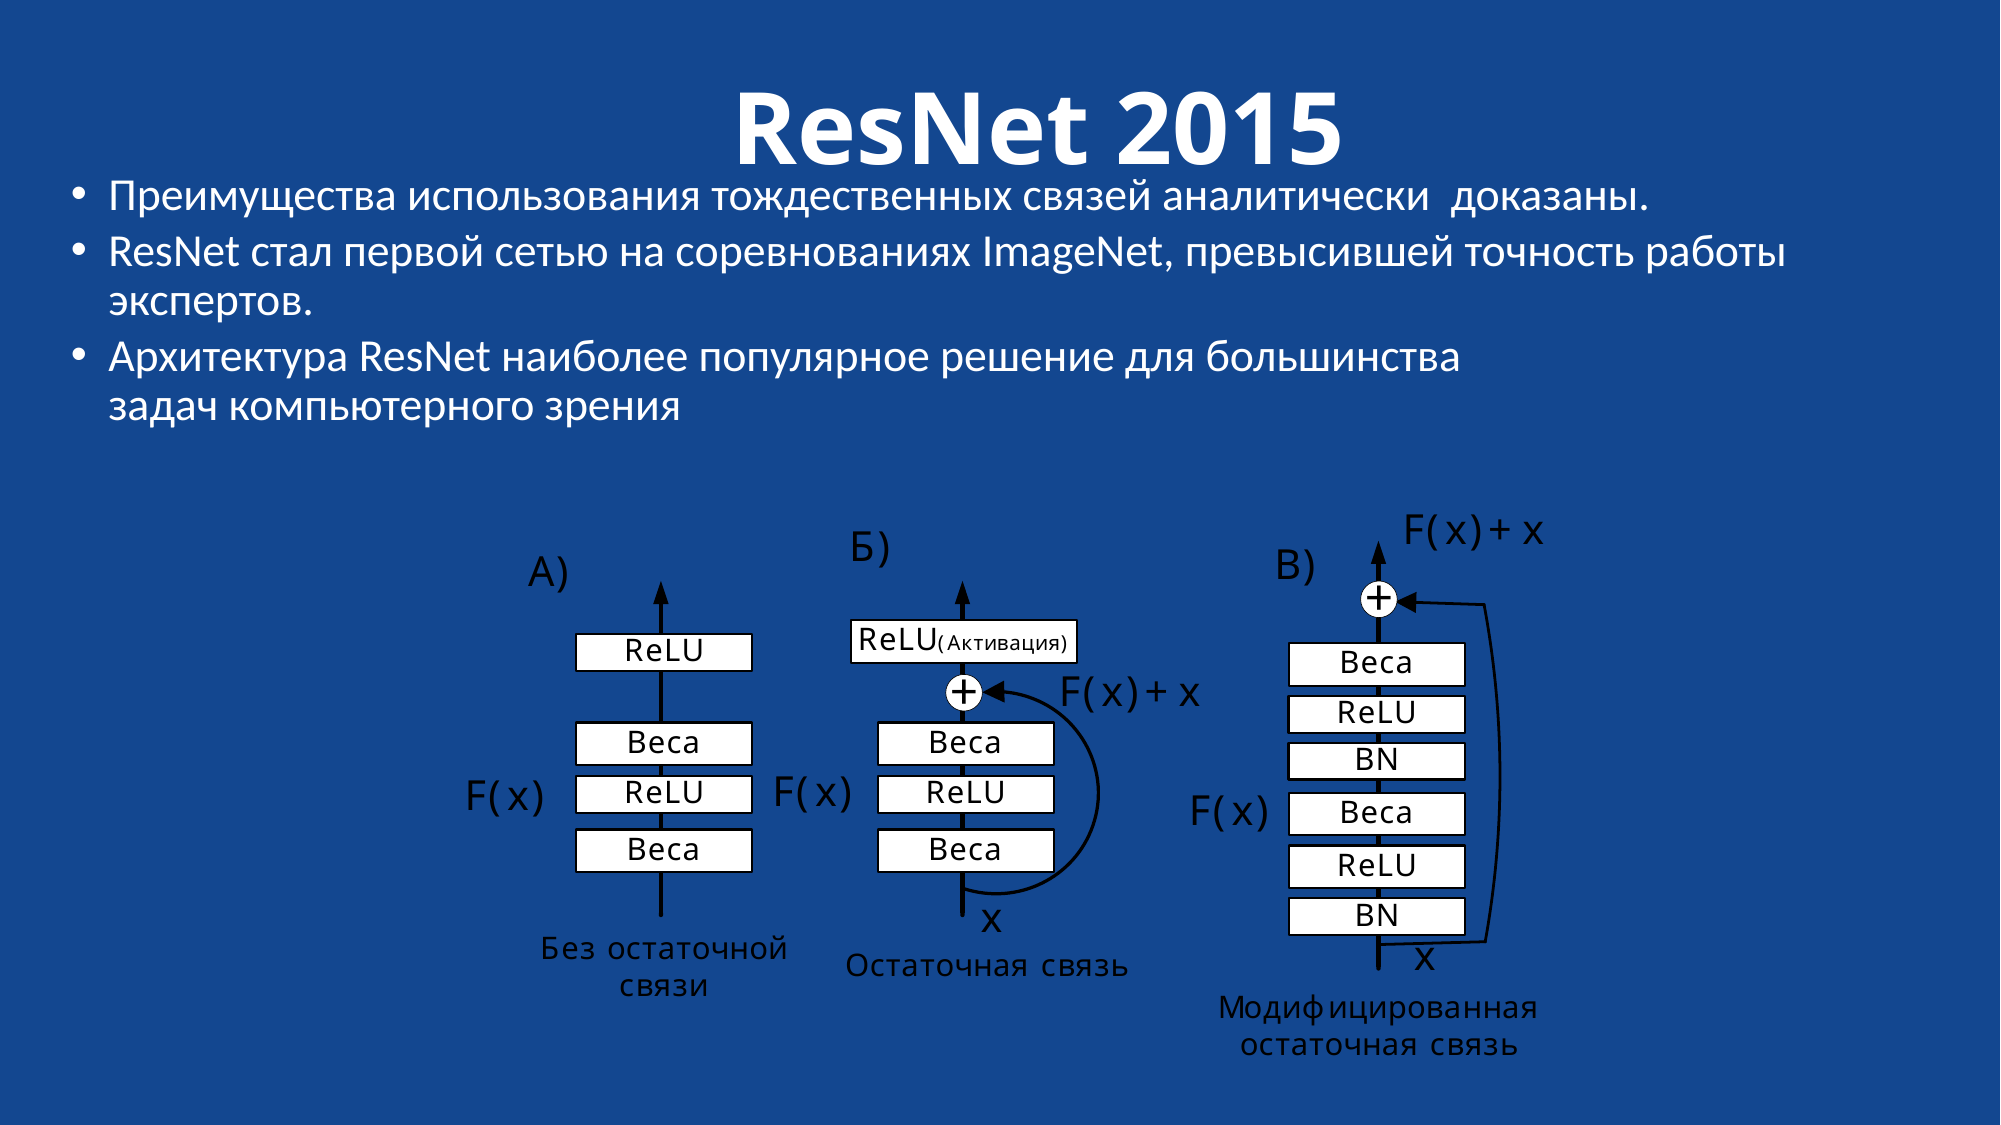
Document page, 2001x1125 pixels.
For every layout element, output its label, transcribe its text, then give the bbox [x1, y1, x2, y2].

title ResNet 2015 [137, 59, 1939, 163]
list Преимущества использования тождественных связей аналитически доказаны. ResNet стал первой сетью на соревнованиях ImageNet, превысившей точность работы экспертов. Архитектура ResNet наиболее популярное решение для большинства задач компьютерного зрения [55, 163, 1939, 1083]
picture [442, 491, 1568, 1078]
